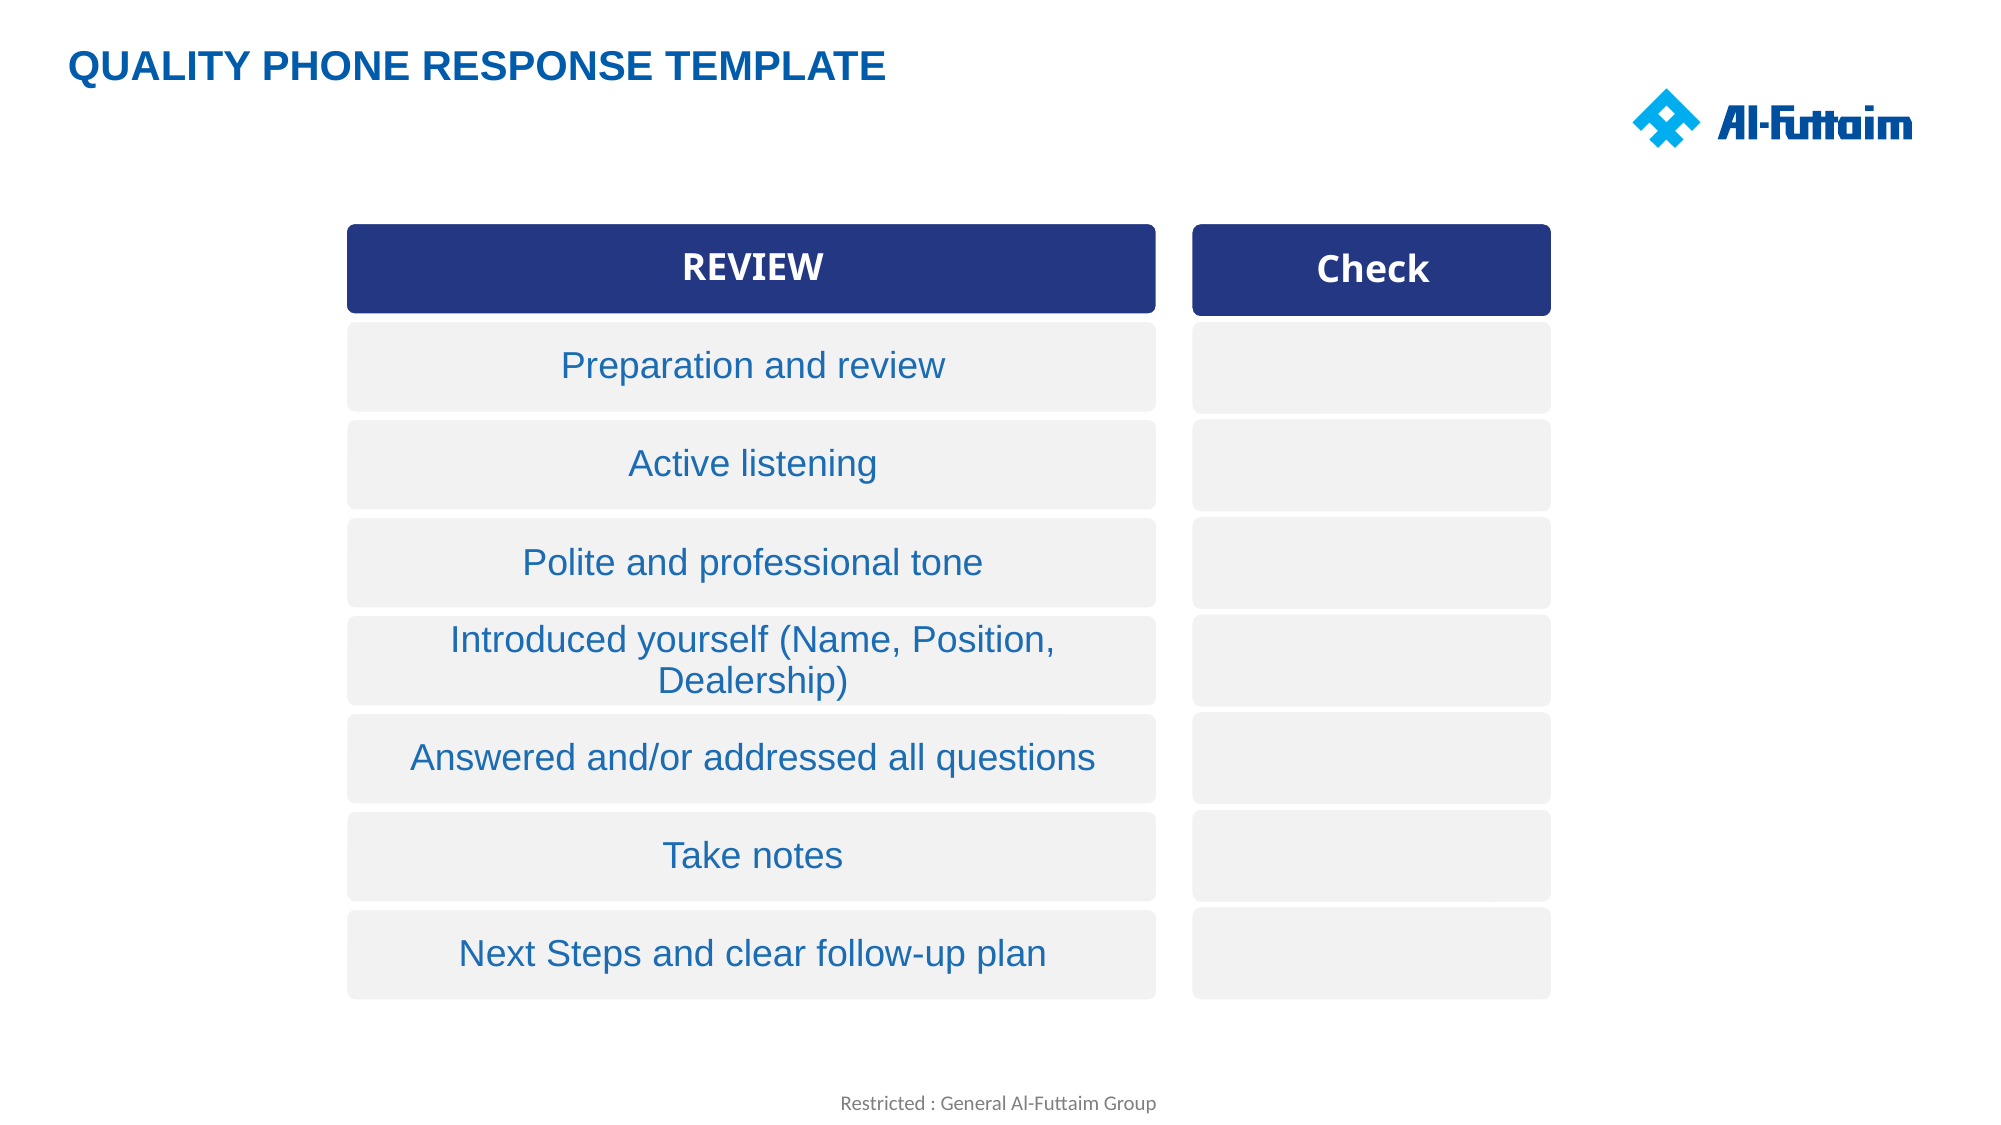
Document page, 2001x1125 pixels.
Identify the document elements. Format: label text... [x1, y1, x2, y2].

text_box QUALITY PHONE RESPONSE TEMPLATE [53, 30, 1947, 94]
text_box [1190, 221, 1554, 1002]
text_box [344, 221, 1159, 1002]
